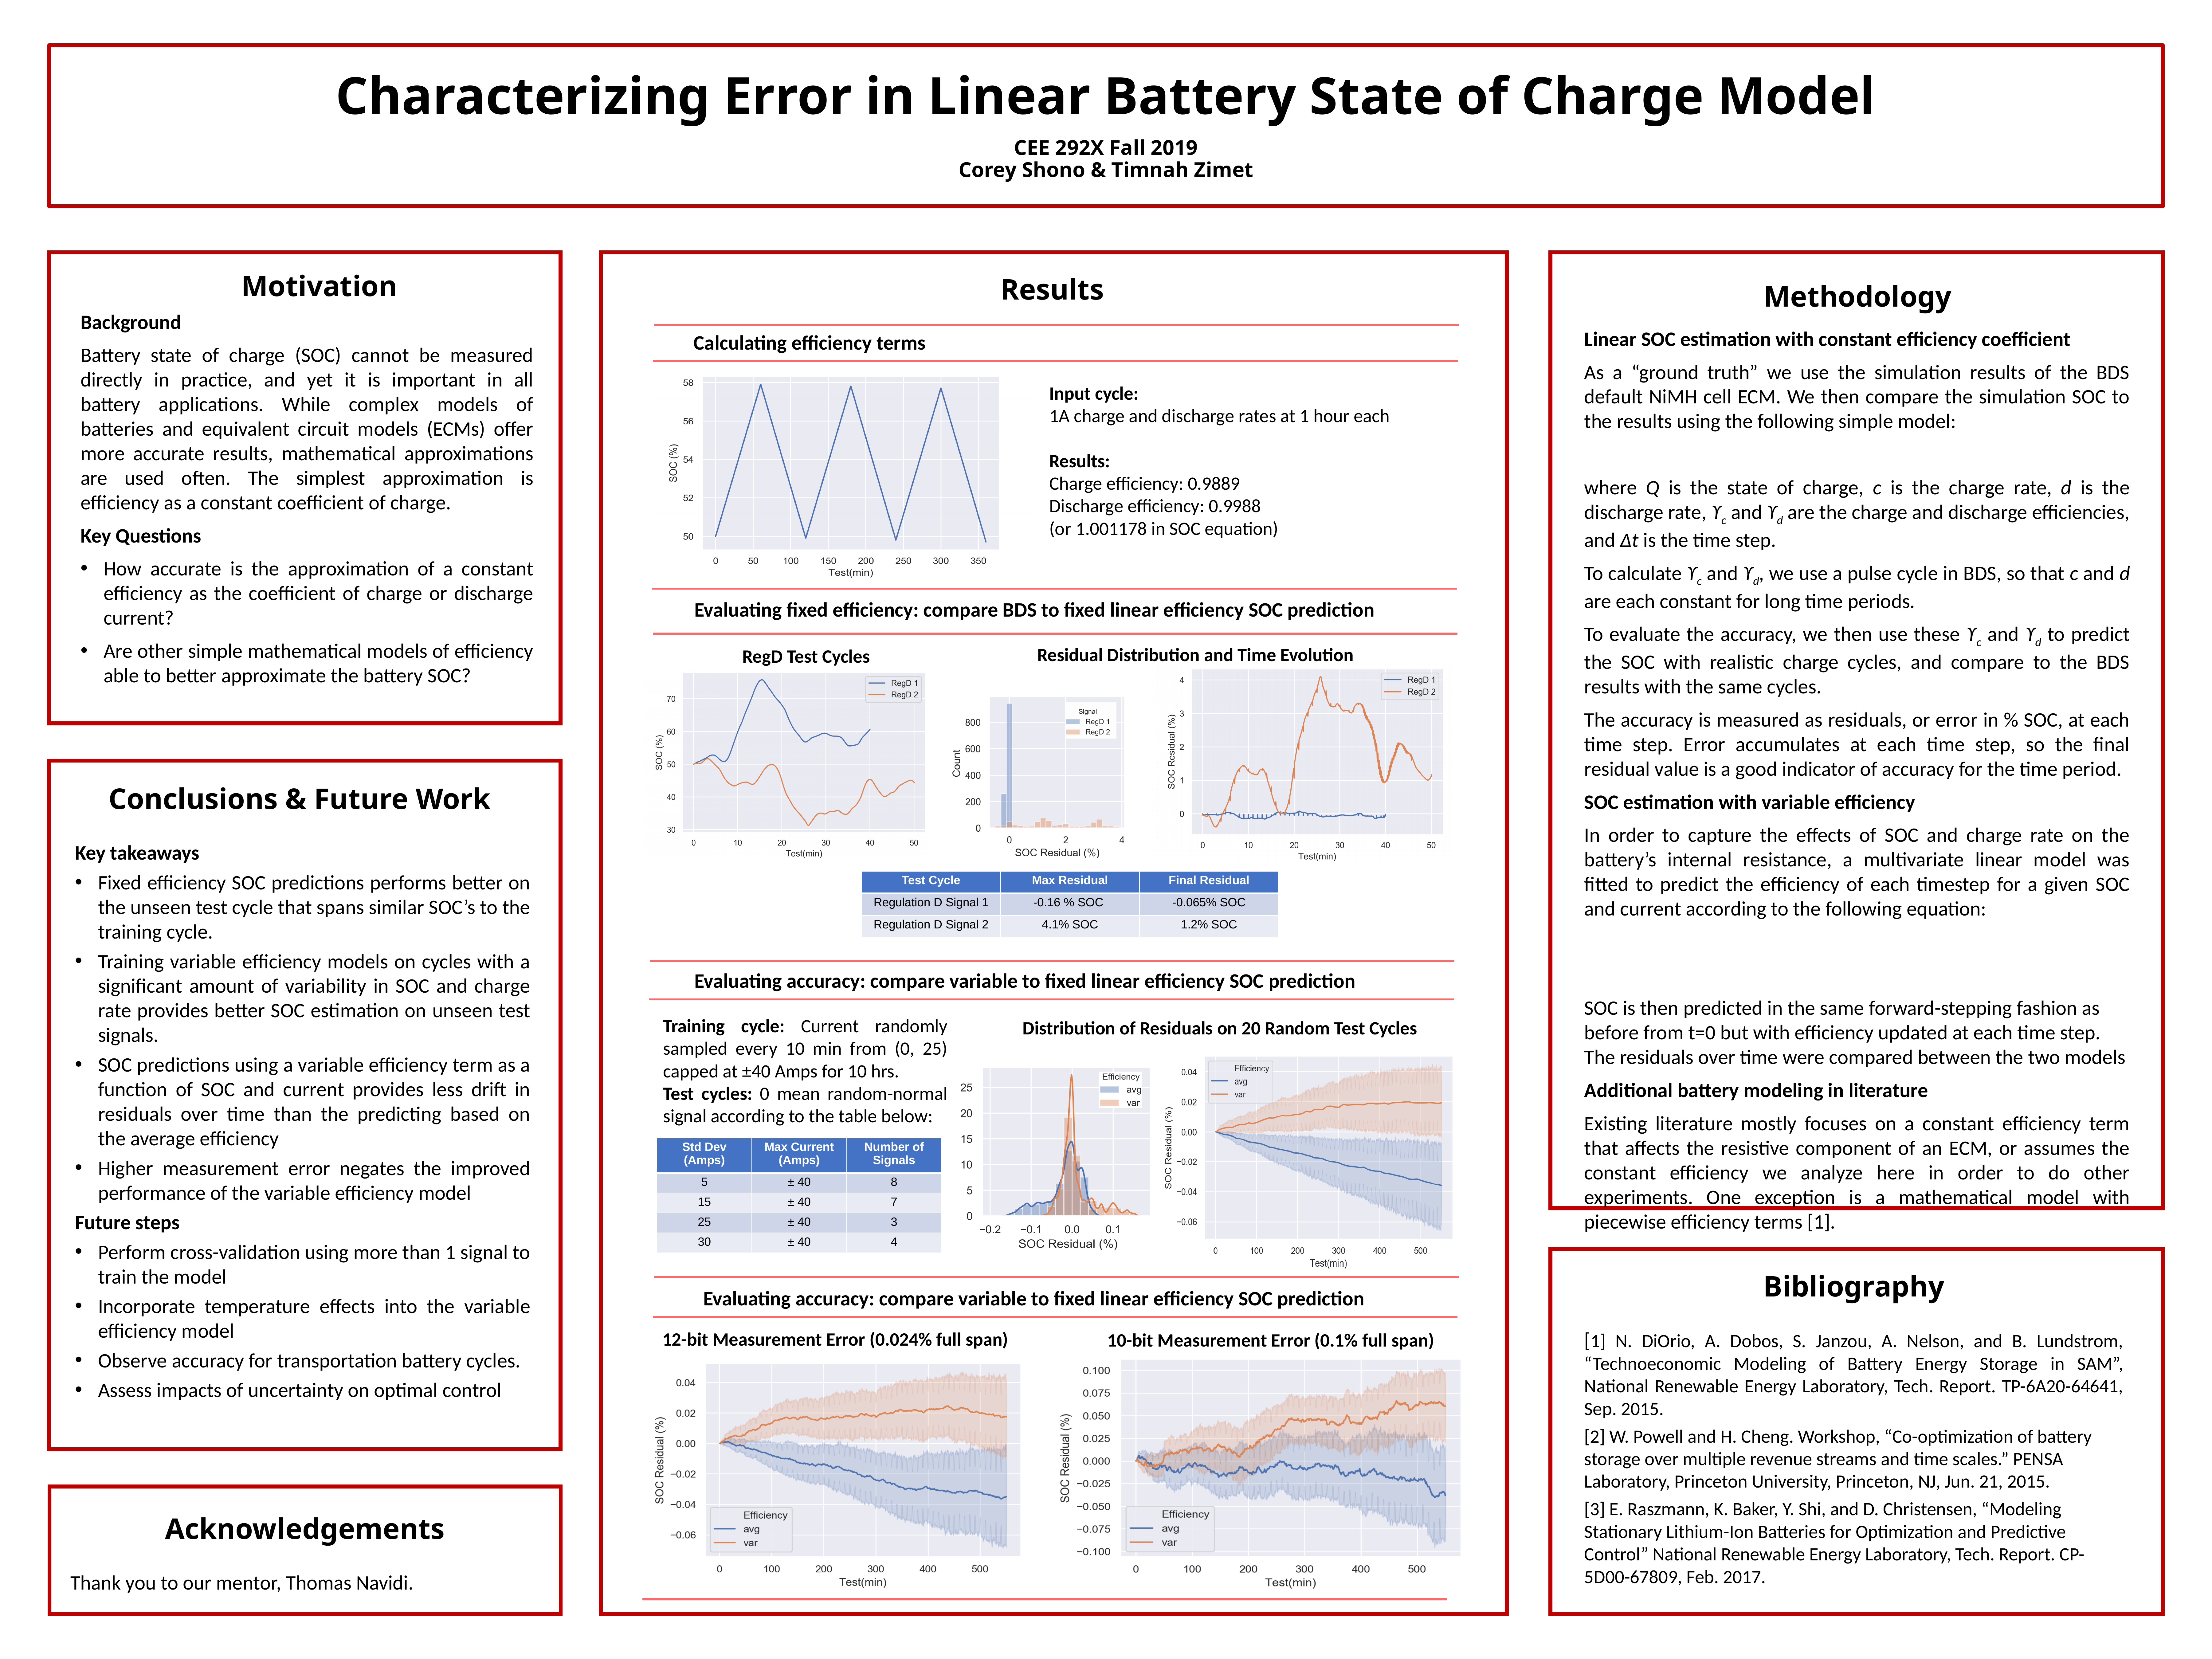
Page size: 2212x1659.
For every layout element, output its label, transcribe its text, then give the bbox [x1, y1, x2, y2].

text_box Evaluating accuracy: compare variable to fixed linear efficiency SOC prediction [688, 965, 1427, 999]
picture [649, 1355, 1029, 1594]
table_header Number of Signals [847, 1138, 941, 1172]
text_box 10-bit Measurement Error (0.1% full span) [1100, 1325, 1446, 1350]
table_header Std Dev (Amps) [657, 1138, 751, 1172]
table_cell Regulation D Signal 1 [862, 894, 1000, 915]
text_box Conclusions & Future Work Key takeaways Fixed efficiency SOC predictions performs better on the unseen test cycle that spans similar SOC’s to the training cycle. Training variable efficiency models on cycles with a significant amount of variability in SOC and charge rate provides better SOC estimation on unseen test signals. SOC predictions using a variable efficiency term as a function of SOC and current provides less drift in residuals over time than the predicting based on the average efficiency Higher measurement error negates the improved performance of the variable efficiency model Future steps Perform cross-validation using more than 1 signal to train the model Incorporate temperature effects into the variable efficiency model Observe accuracy for transportation battery cycles. Assess impacts of uncertainty on optimal control [63, 778, 537, 1437]
table_cell 7 [847, 1193, 941, 1213]
text_box 12-bit Measurement Error (0.024% full span) [642, 1324, 1033, 1360]
table_cell 25 [657, 1213, 751, 1233]
text_box Results [697, 268, 1407, 308]
picture [1053, 1351, 1470, 1595]
text_box Methodology [1605, 275, 2110, 316]
table_cell ± 40 [752, 1233, 846, 1253]
text_box [1550, 252, 2163, 1208]
table_cell 1.2% SOC [1140, 916, 1278, 937]
picture [1160, 1048, 1459, 1275]
table_cell 4 [847, 1233, 941, 1253]
table_cell 3 [847, 1213, 941, 1233]
table_cell -0.065% SOC [1140, 894, 1278, 915]
table_cell 5 [657, 1174, 751, 1193]
text_box [1550, 1249, 2163, 1614]
table_header Max Residual [1001, 872, 1139, 892]
table_cell ± 40 [752, 1193, 846, 1213]
table_header Max Current (Amps) [752, 1138, 846, 1172]
text_box Distribution of Residuals on 20 Random Test Cycles [997, 1013, 1443, 1047]
table_cell 4.1% SOC [1001, 916, 1139, 937]
table_header Test Cycle [862, 872, 1000, 892]
text_box Motivation [34, 265, 604, 305]
table_cell 8 [847, 1174, 941, 1193]
text_box Background Battery state of charge (SOC) cannot be measured directly in practice, and yet it is important in all battery applications. While complex models of batteries and equivalent circuit models (ECMs) offer more accurate results, mathematical approximations are used often. The simplest approximation is efficiency as a constant coefficient of charge. Key Questions How accurate is the approximation of a constant efficiency as the coefficient of charge or discharge current? Are other simple mathematical models of efficiency able to better approximate the battery SOC? [74, 305, 540, 713]
table_cell -0.16 % SOC [1001, 894, 1139, 915]
text_box [49, 252, 561, 265]
text_box Acknowledgements Thank you to our mentor, Thomas Navidi. [64, 1507, 546, 1622]
text_box Input cycle: 1A charge and discharge rates at 1 hour each Results: Charge efficiency: 0.9889 Discharge efficiency: 0.9988 (or 1.001178 in SOC equation) [1043, 378, 1416, 547]
text_box Evaluating accuracy: compare variable to fixed linear efficiency SOC prediction [697, 1282, 1435, 1316]
table_cell ± 40 [752, 1213, 846, 1233]
table_cell ± 40 [752, 1174, 846, 1193]
text_box Evaluating fixed efficiency: compare BDS to fixed linear efficiency SOC prediction [688, 593, 1427, 629]
text_box Residual Distribution and Time Evolution [1003, 639, 1388, 674]
text_box [601, 252, 1507, 1614]
picture [1151, 662, 1454, 862]
picture [643, 666, 931, 859]
text_box Bibliography [1] N. DiOrio, A. Dobos, S. Janzou, A. Nelson, and B. Lundstrom, “Technoeconomic Modeling of Battery Energy Storage in SAM”, National Renewable Energy Laboratory, Tech. Report. TP-6A20-64641, Sep. 2015. [2] W. Powell and H. Cheng. Workshop, “Co-optimization of battery storage over multiple revenue streams and time scales.” PENSA Laboratory, Princeton University, Princeton, NJ, Jun. 21, 2015. [3] E. Raszmann, K. Baker, Y. Shi, and D. Christensen, “Modeling Stationary Lithium-Ion Batteries for Optimization and Predictive Control” National Renewable Energy Laboratory, Tech. Report. CP-5D00-67809, Feb. 2017. [1578, 1265, 2130, 1586]
picture [954, 1068, 1150, 1251]
table_header Final Residual [1140, 872, 1278, 892]
text_box RegD Test Cycles [729, 641, 884, 666]
text_box [49, 1486, 561, 1614]
text_box Calculating efficiency terms [687, 328, 1426, 360]
table_cell Regulation D Signal 2 [862, 916, 1000, 937]
picture [941, 696, 1124, 868]
picture [654, 371, 1038, 578]
table_cell 30 [657, 1233, 751, 1253]
text_box [49, 305, 561, 724]
text_box [49, 760, 561, 1449]
title Characterizing Error in Linear Battery State of Charge Model CEE 292X Fall 2019 Corey Shono & Timnah Zimet [49, 45, 2163, 206]
text_box [1567, 416, 2072, 521]
table_cell 15 [657, 1193, 751, 1213]
